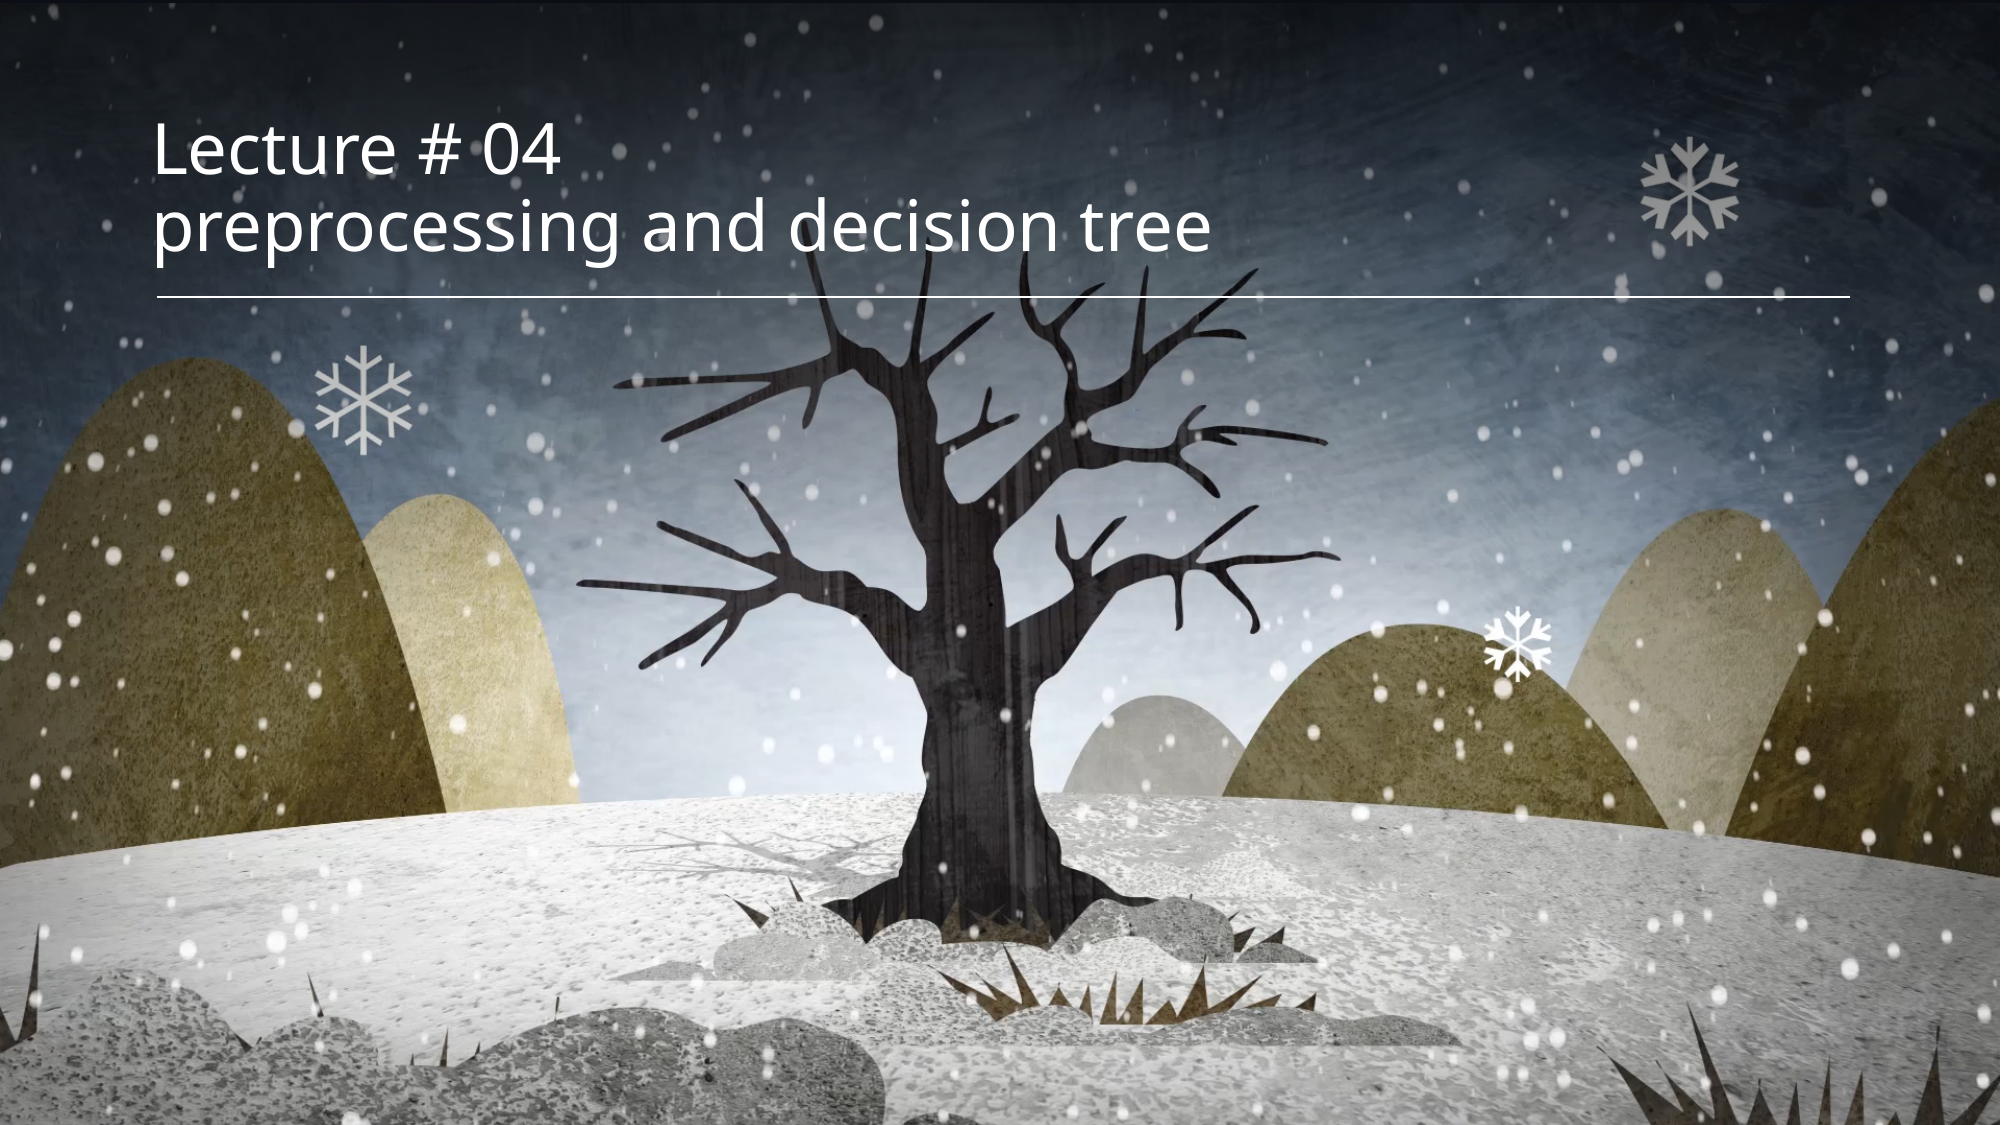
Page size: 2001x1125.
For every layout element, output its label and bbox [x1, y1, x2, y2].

text_box [0, 2, 2000, 1125]
